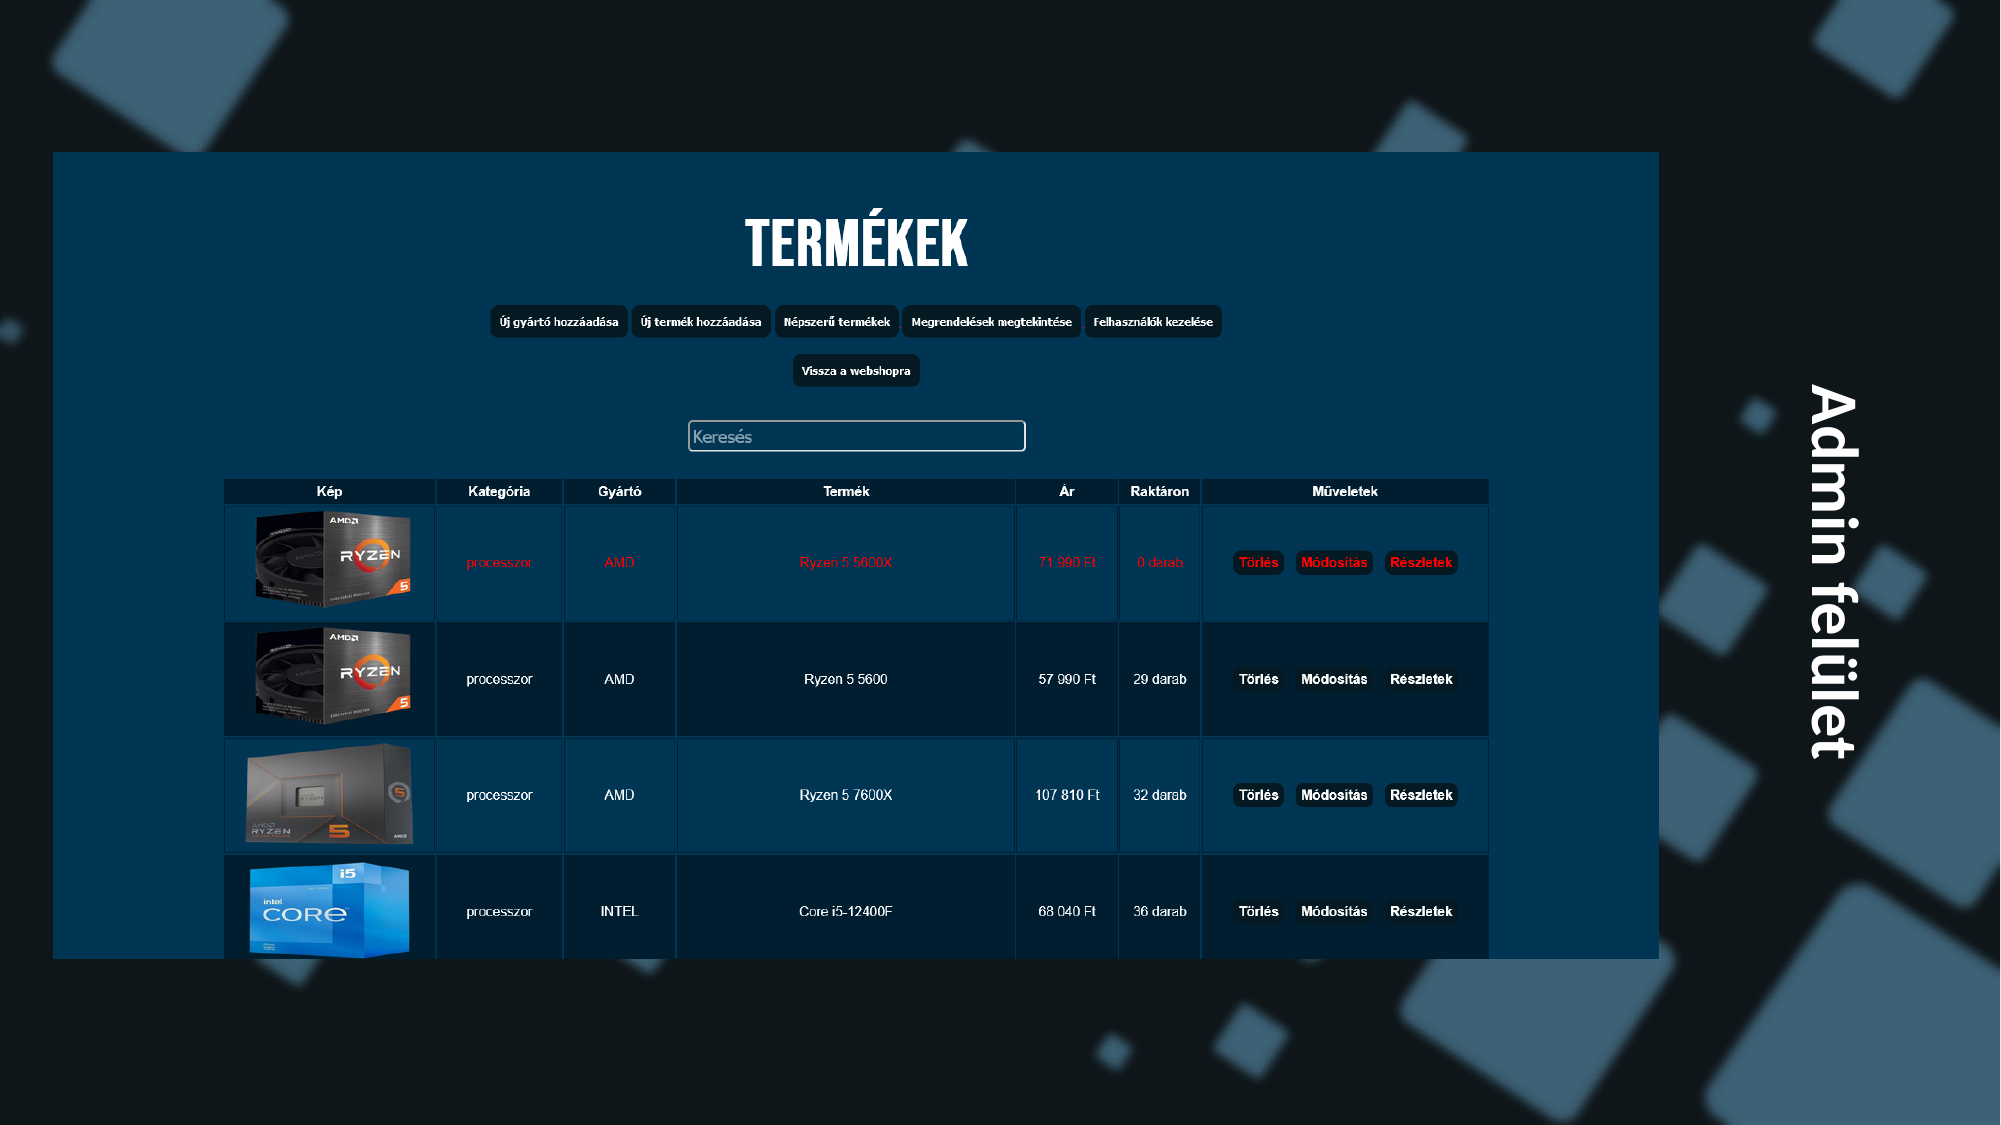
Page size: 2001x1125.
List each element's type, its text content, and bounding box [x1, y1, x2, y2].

text_box Admin felület [1791, 170, 1887, 976]
picture [0, 0, 2001, 1125]
